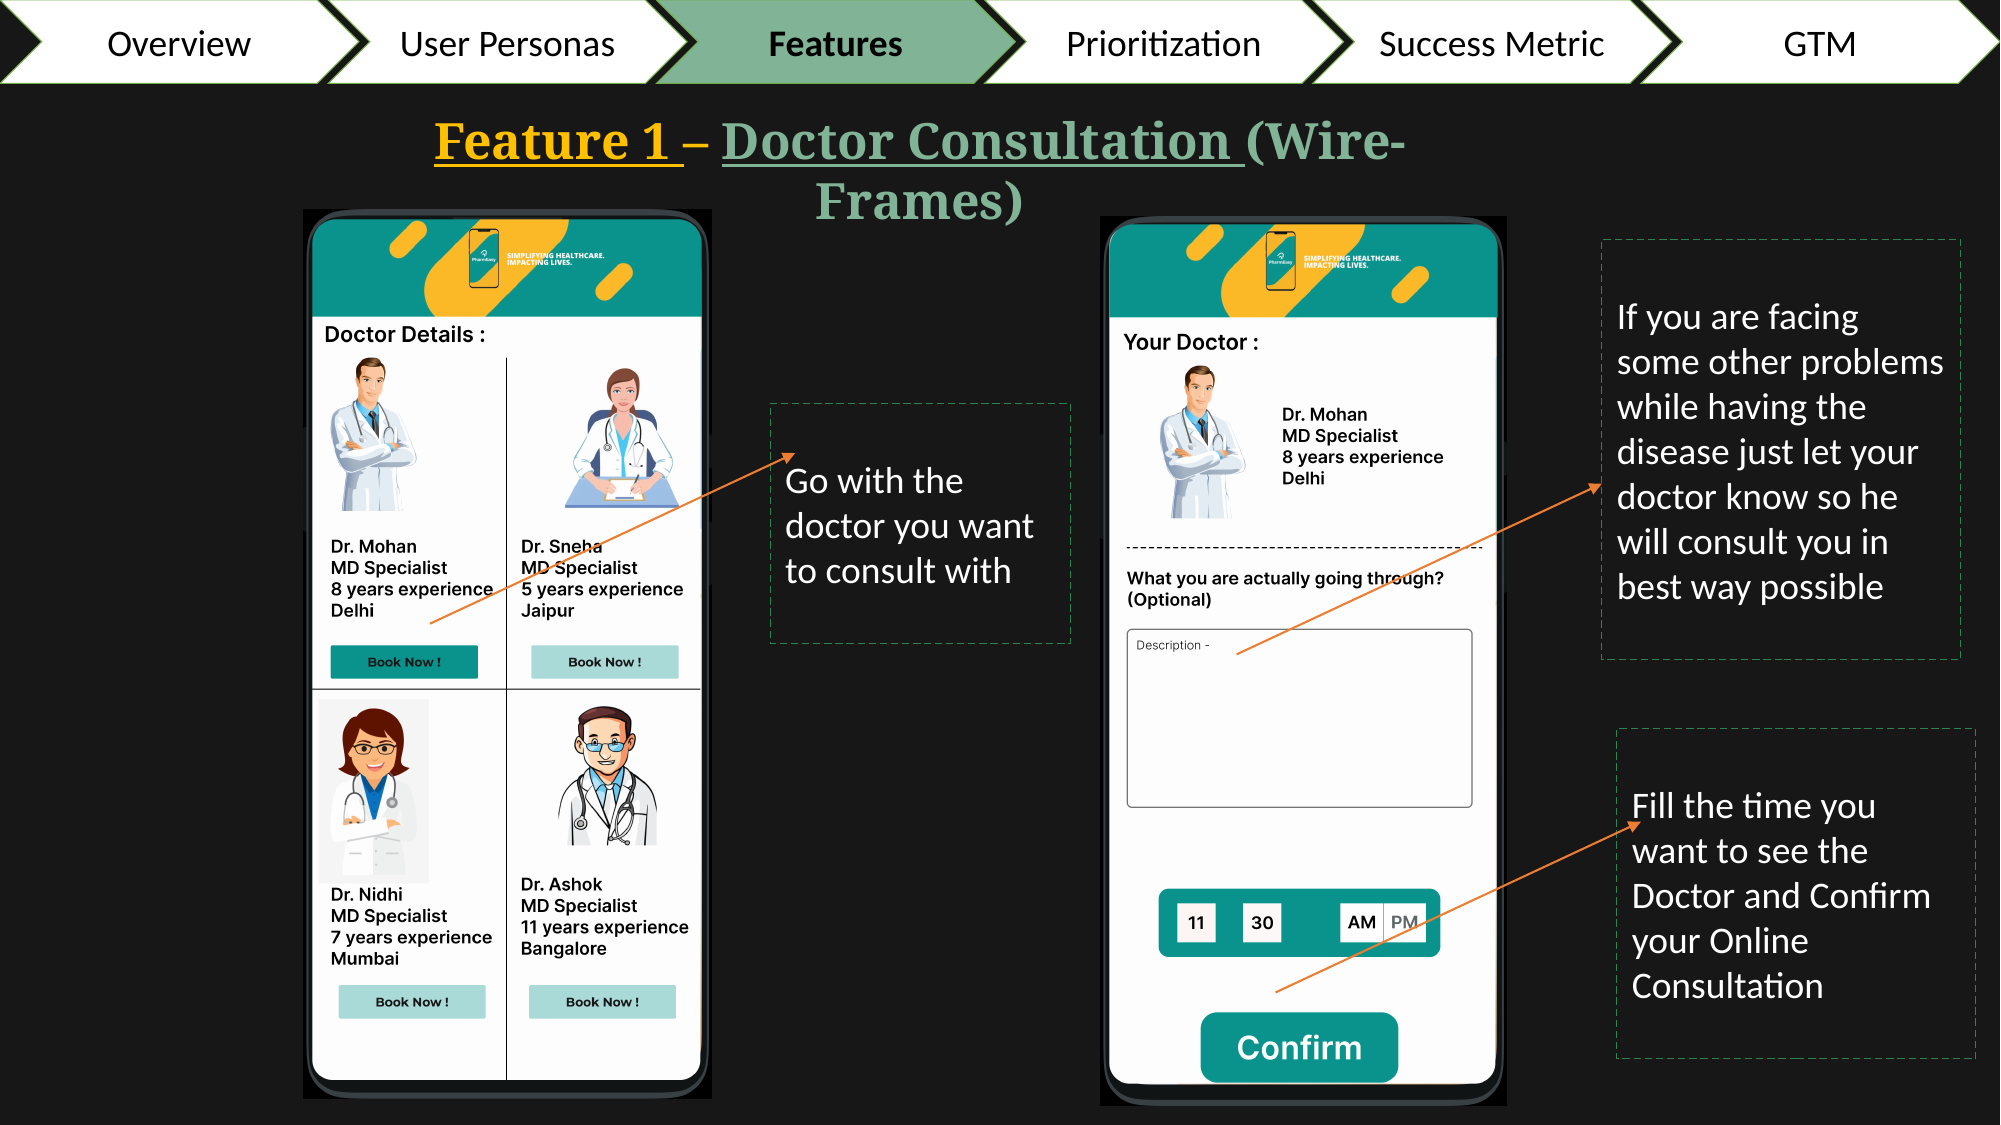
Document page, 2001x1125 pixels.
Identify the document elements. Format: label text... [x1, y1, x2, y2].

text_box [429, 452, 796, 624]
picture [1100, 216, 1507, 1106]
text_box Fill the time you want to see the Doctor and Confirm your Online Consultation [1616, 728, 1976, 1059]
text_box If you are facing some other problems while having the disease just let your doctor know so he will consult you in best way possible [1601, 239, 1961, 660]
picture [303, 209, 712, 1099]
text_box Feature 1 – Doctor Consultation (Wire-Frames) [404, 102, 1436, 238]
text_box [1275, 821, 1641, 993]
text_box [1236, 483, 1602, 655]
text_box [0, 0, 2000, 84]
text_box Go with the doctor you want to consult with [770, 403, 1071, 644]
